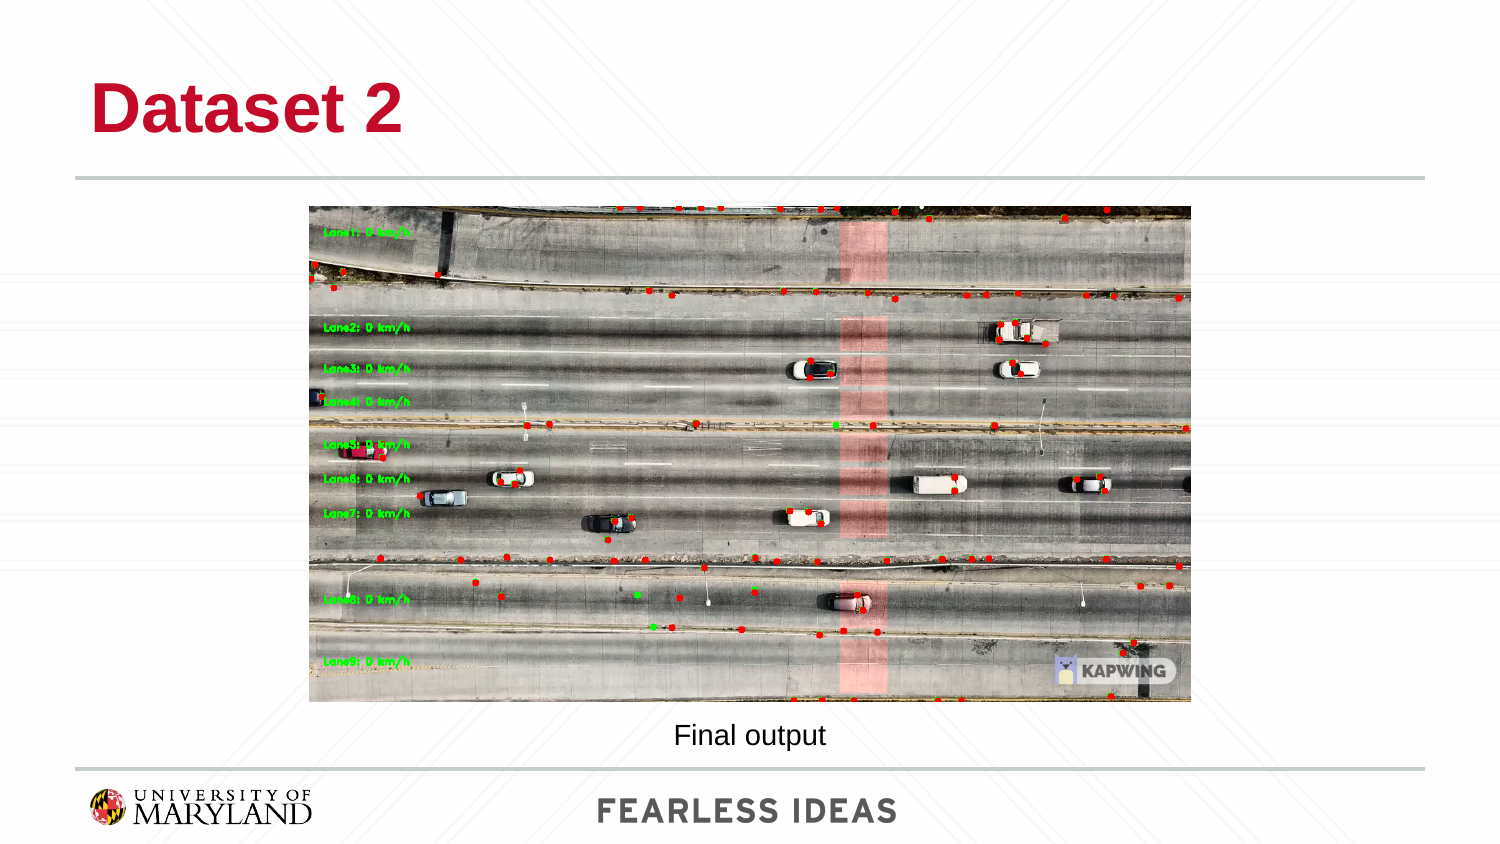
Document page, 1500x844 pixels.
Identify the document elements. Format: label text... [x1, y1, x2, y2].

text_box Final output [408, 711, 1092, 767]
picture [587, 787, 907, 834]
title Dataset 2 [75, 33, 1425, 175]
picture [78, 771, 329, 842]
picture [309, 205, 1191, 702]
